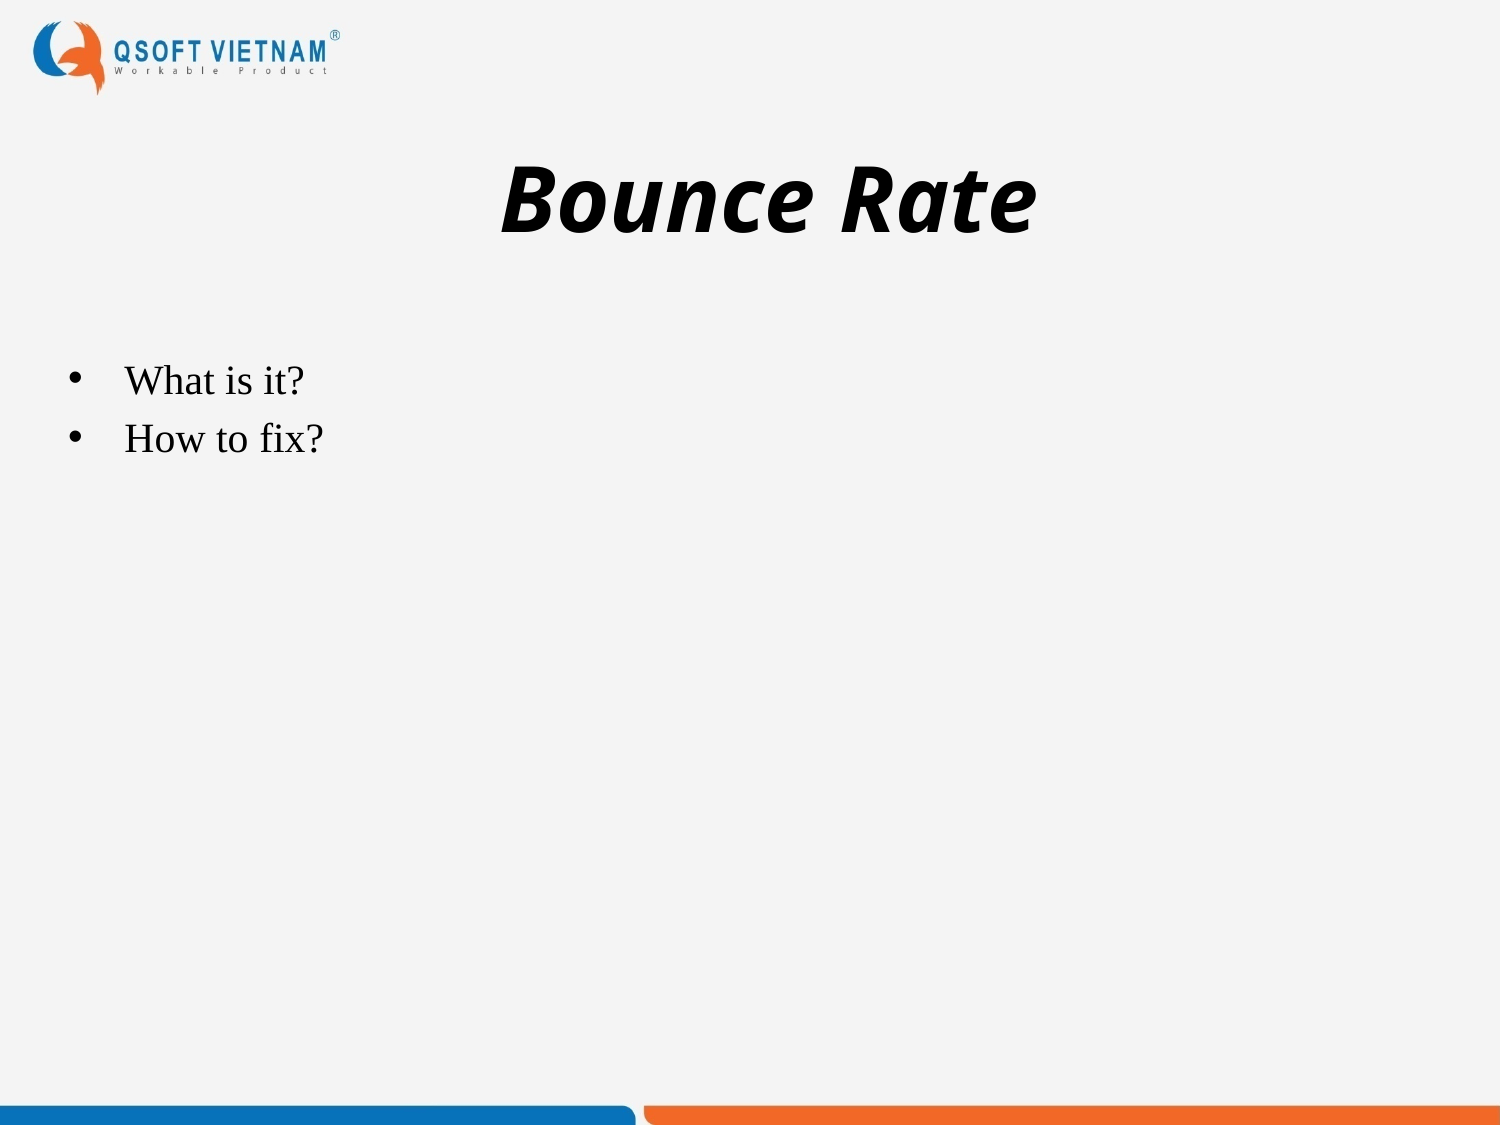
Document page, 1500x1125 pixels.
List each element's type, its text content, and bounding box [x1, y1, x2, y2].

title Bounce Rate [93, 134, 1445, 257]
list What is it? How to fix? [52, 344, 1466, 1088]
picture [0, 0, 1500, 1125]
